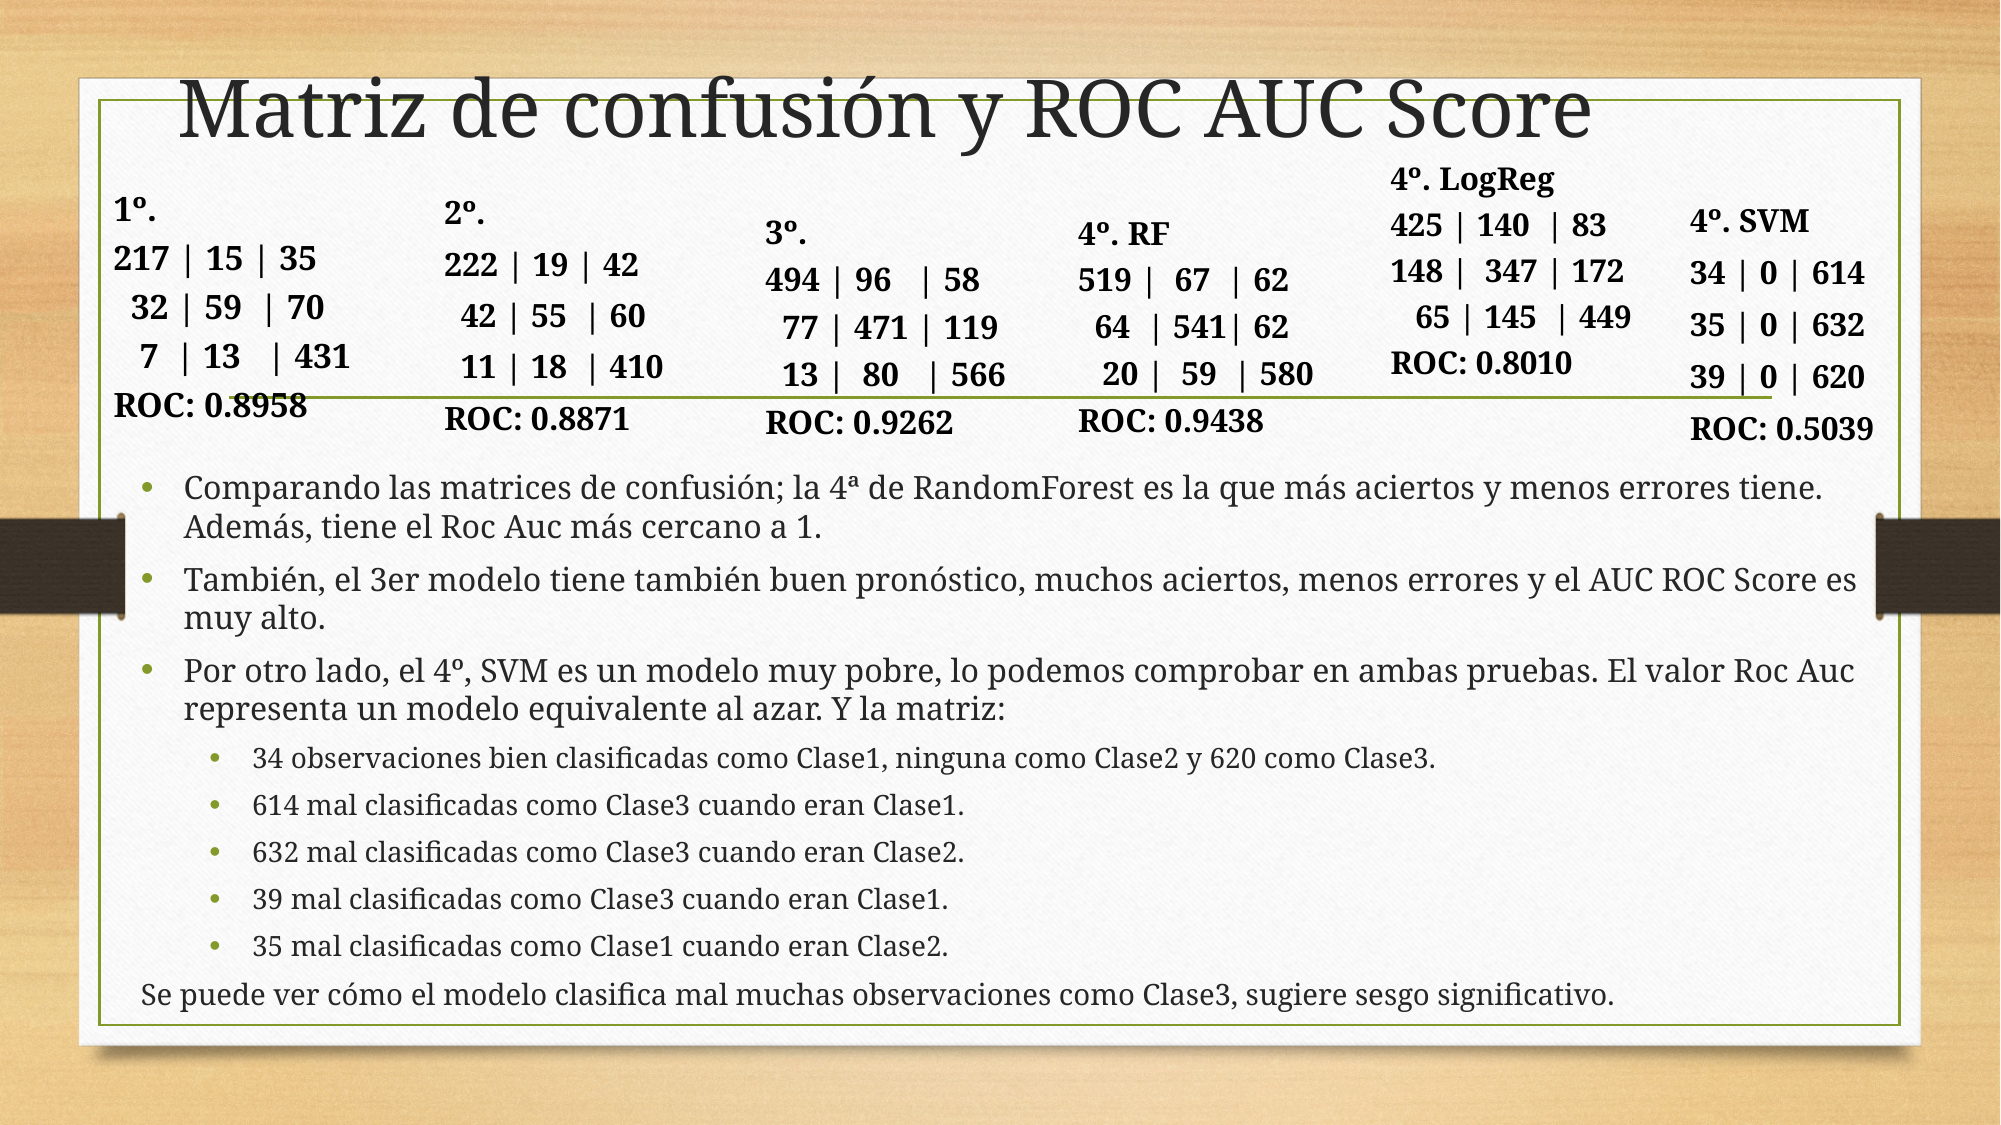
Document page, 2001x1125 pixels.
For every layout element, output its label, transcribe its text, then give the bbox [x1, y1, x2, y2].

text_box 4º. SVM 34 | 0 | 614 35 | 0 | 632 39 | 0 | 620 ROC: 0.5039 [1675, 197, 1902, 461]
text_box 2º. 222 | 19 | 42 42 | 55 | 60 11 | 18 | 410 ROC: 0.8871 [429, 190, 702, 450]
text_box 1º. 217 | 15 | 35 32 | 59 | 70 7 | 13 | 431 ROC: 0.8958 [98, 185, 371, 447]
picture [0, 0, 2001, 1125]
text_box 4º. LogReg 425 | 140 | 83 148 | 347 | 172 65 | 145 | 449 ROC: 0.8010 [1375, 155, 1648, 450]
text_box 3º. 494 | 96 | 58 77 | 471 | 119 13 | 80 | 566 ROC: 0.9262 [750, 208, 1023, 471]
list Comparando las matrices de confusión; la 4ª de RandomForest es la que más aciertos y menos errores tiene. Además, tiene el Roc Auc más cercano a 1. También, el 3er modelo tiene también buen pronóstico, muchos aciertos, menos errores y el AUC ROC Score es muy alto. Por otro lado, el 4º, SVM es un modelo muy pobre, lo podemos comprobar en ambas pruebas. El valor Roc Auc representa un modelo equivalente al azar. Y la matriz: 34 observaciones bien clasificadas como Clase1, ninguna como Clase2 y 620 como Clase3. 614 mal clasificadas como Clase3 cuando eran Clase1. 632 mal clasificadas como Clase3 cuando eran Clase2. 39 mal clasificadas como Clase3 cuando eran Clase1. 35 mal clasificadas como Clase1 cuando eran Clase2. Se puede ver cómo el modelo clasifica mal muchas observaciones como Clase3, sugiere sesgo significativo. [125, 460, 1902, 1025]
title Matriz de confusión y ROC AUC Score [24, 50, 1750, 162]
text_box 4º. RF 519 | 67 | 62 64 | 541| 62 20 | 59 | 580 ROC: 0.9438 [1063, 209, 1336, 472]
